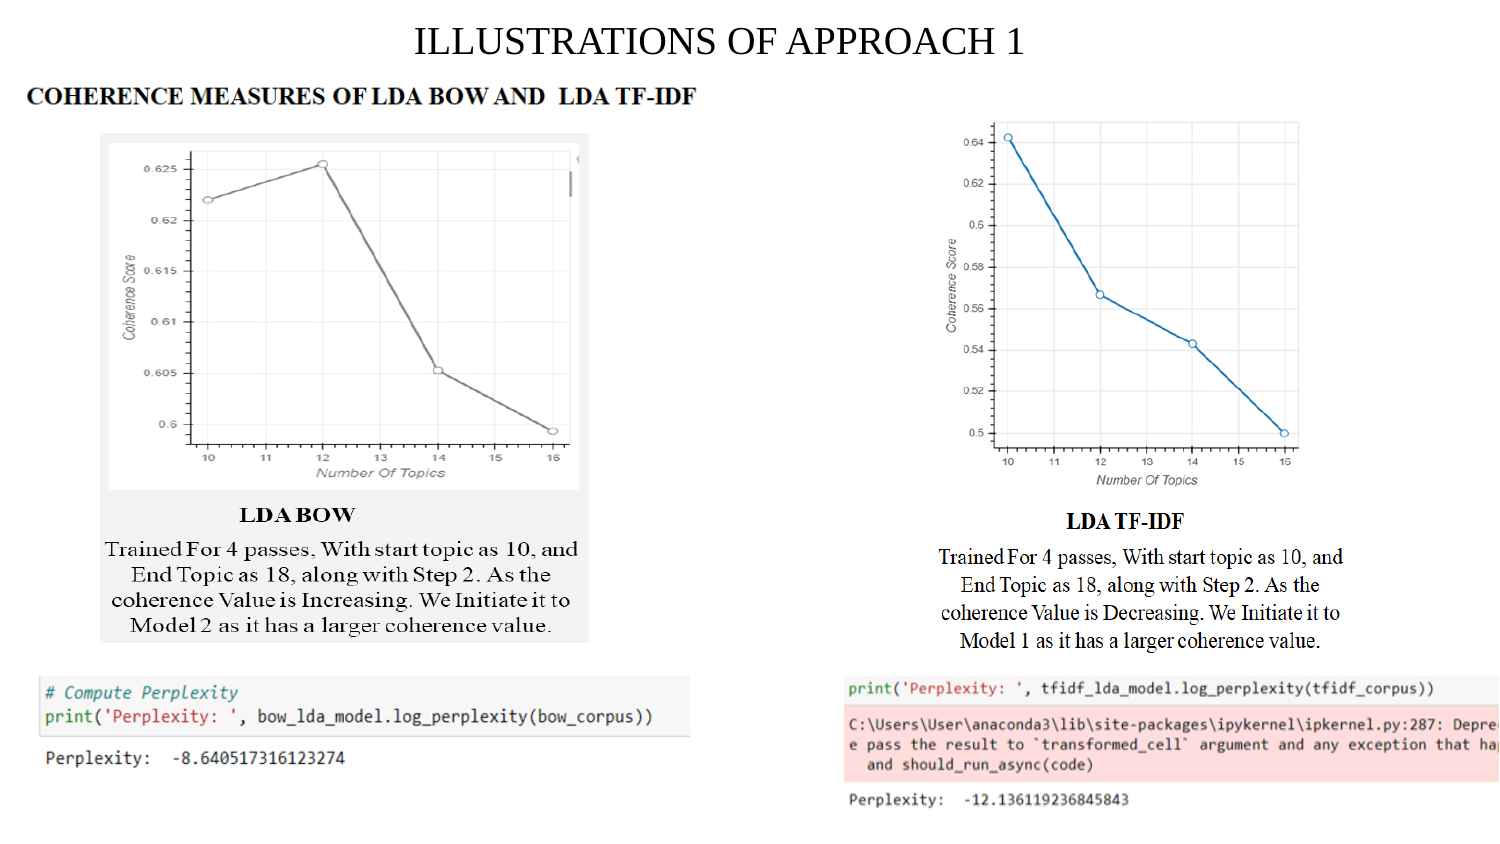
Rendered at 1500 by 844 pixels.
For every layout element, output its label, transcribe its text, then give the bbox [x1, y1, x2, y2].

picture [913, 116, 1366, 659]
picture [10, 72, 713, 117]
picture [100, 132, 589, 643]
title ILLUSTRATIONS OF APPROACH 1 [21, 0, 1419, 73]
picture [843, 675, 1500, 820]
picture [33, 675, 691, 840]
